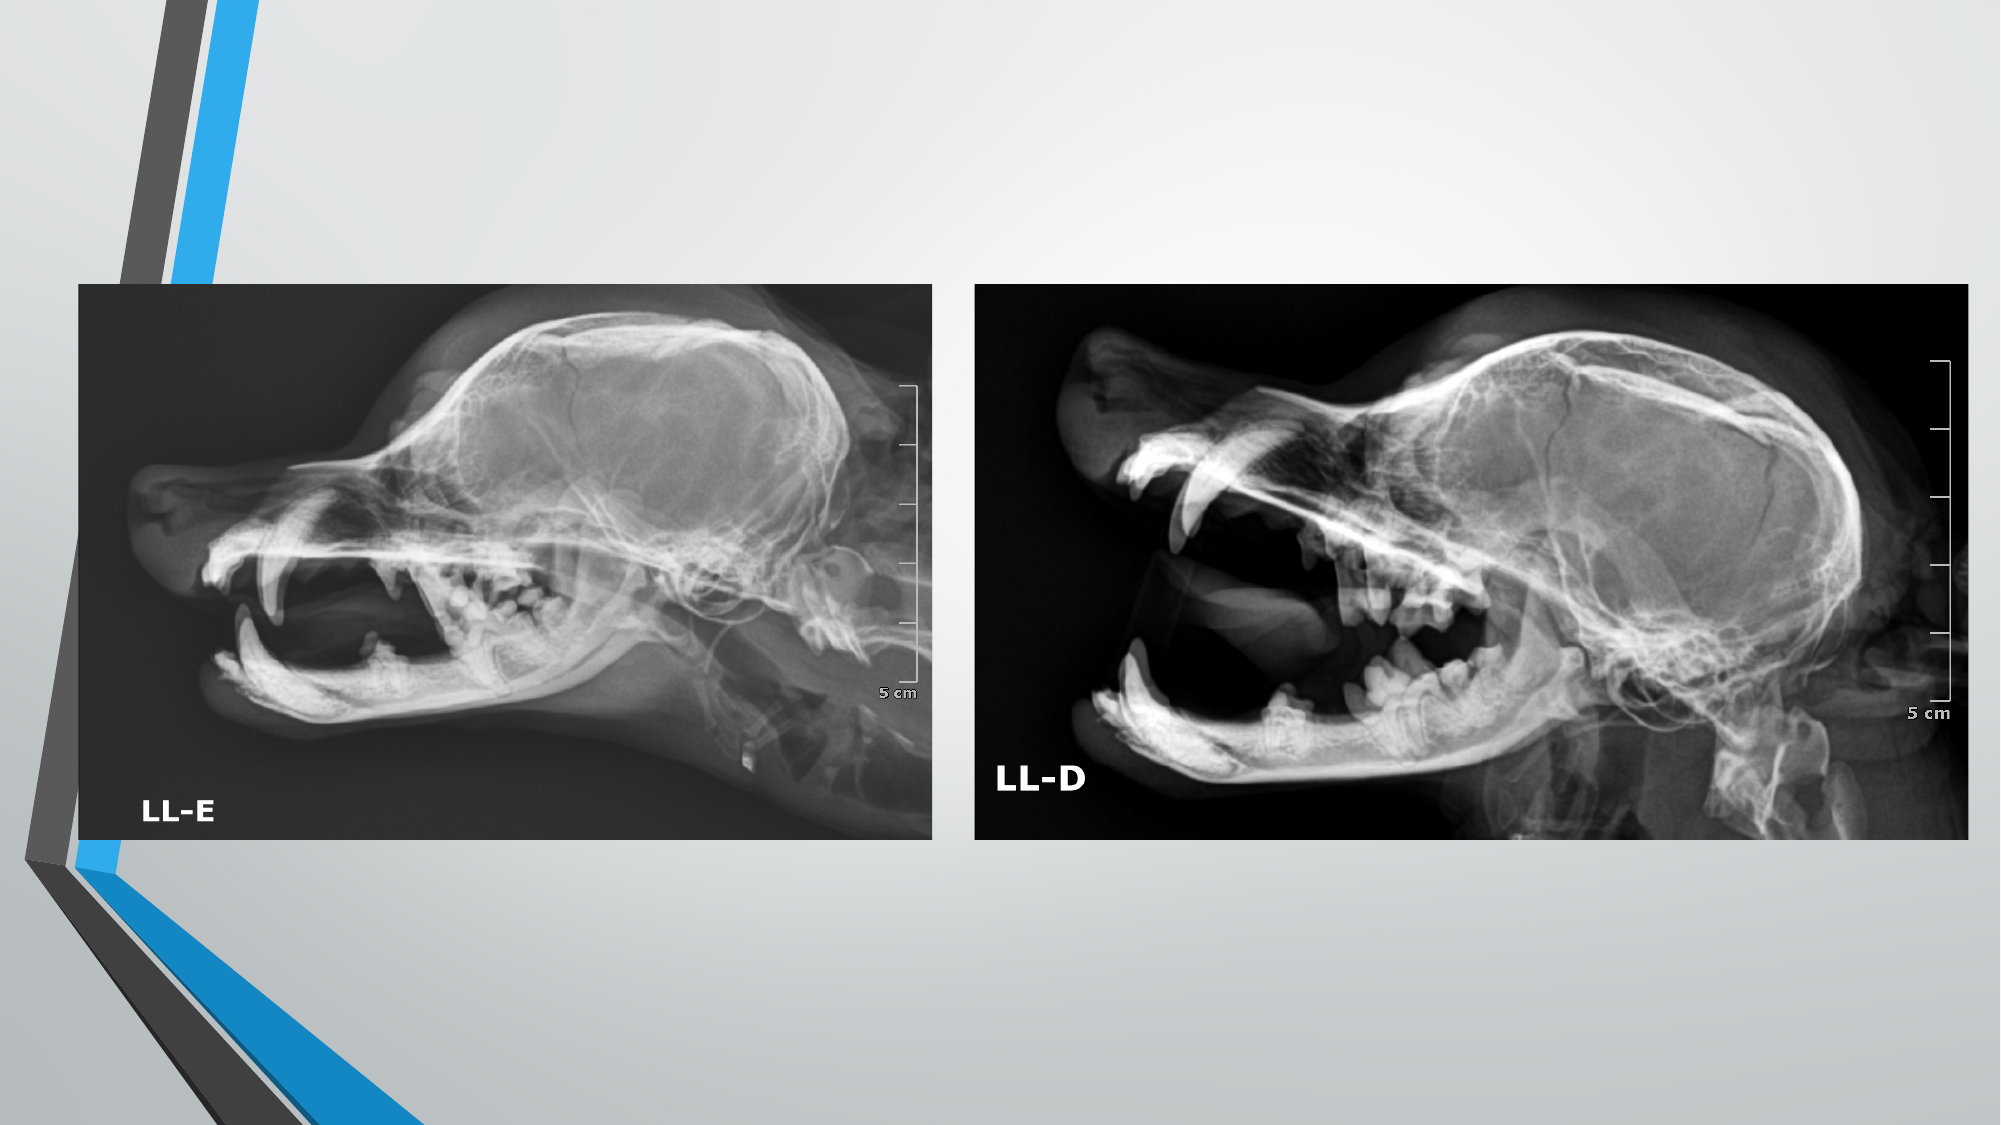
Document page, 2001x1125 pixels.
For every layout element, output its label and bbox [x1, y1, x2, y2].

picture [974, 284, 1969, 841]
picture [78, 284, 933, 841]
